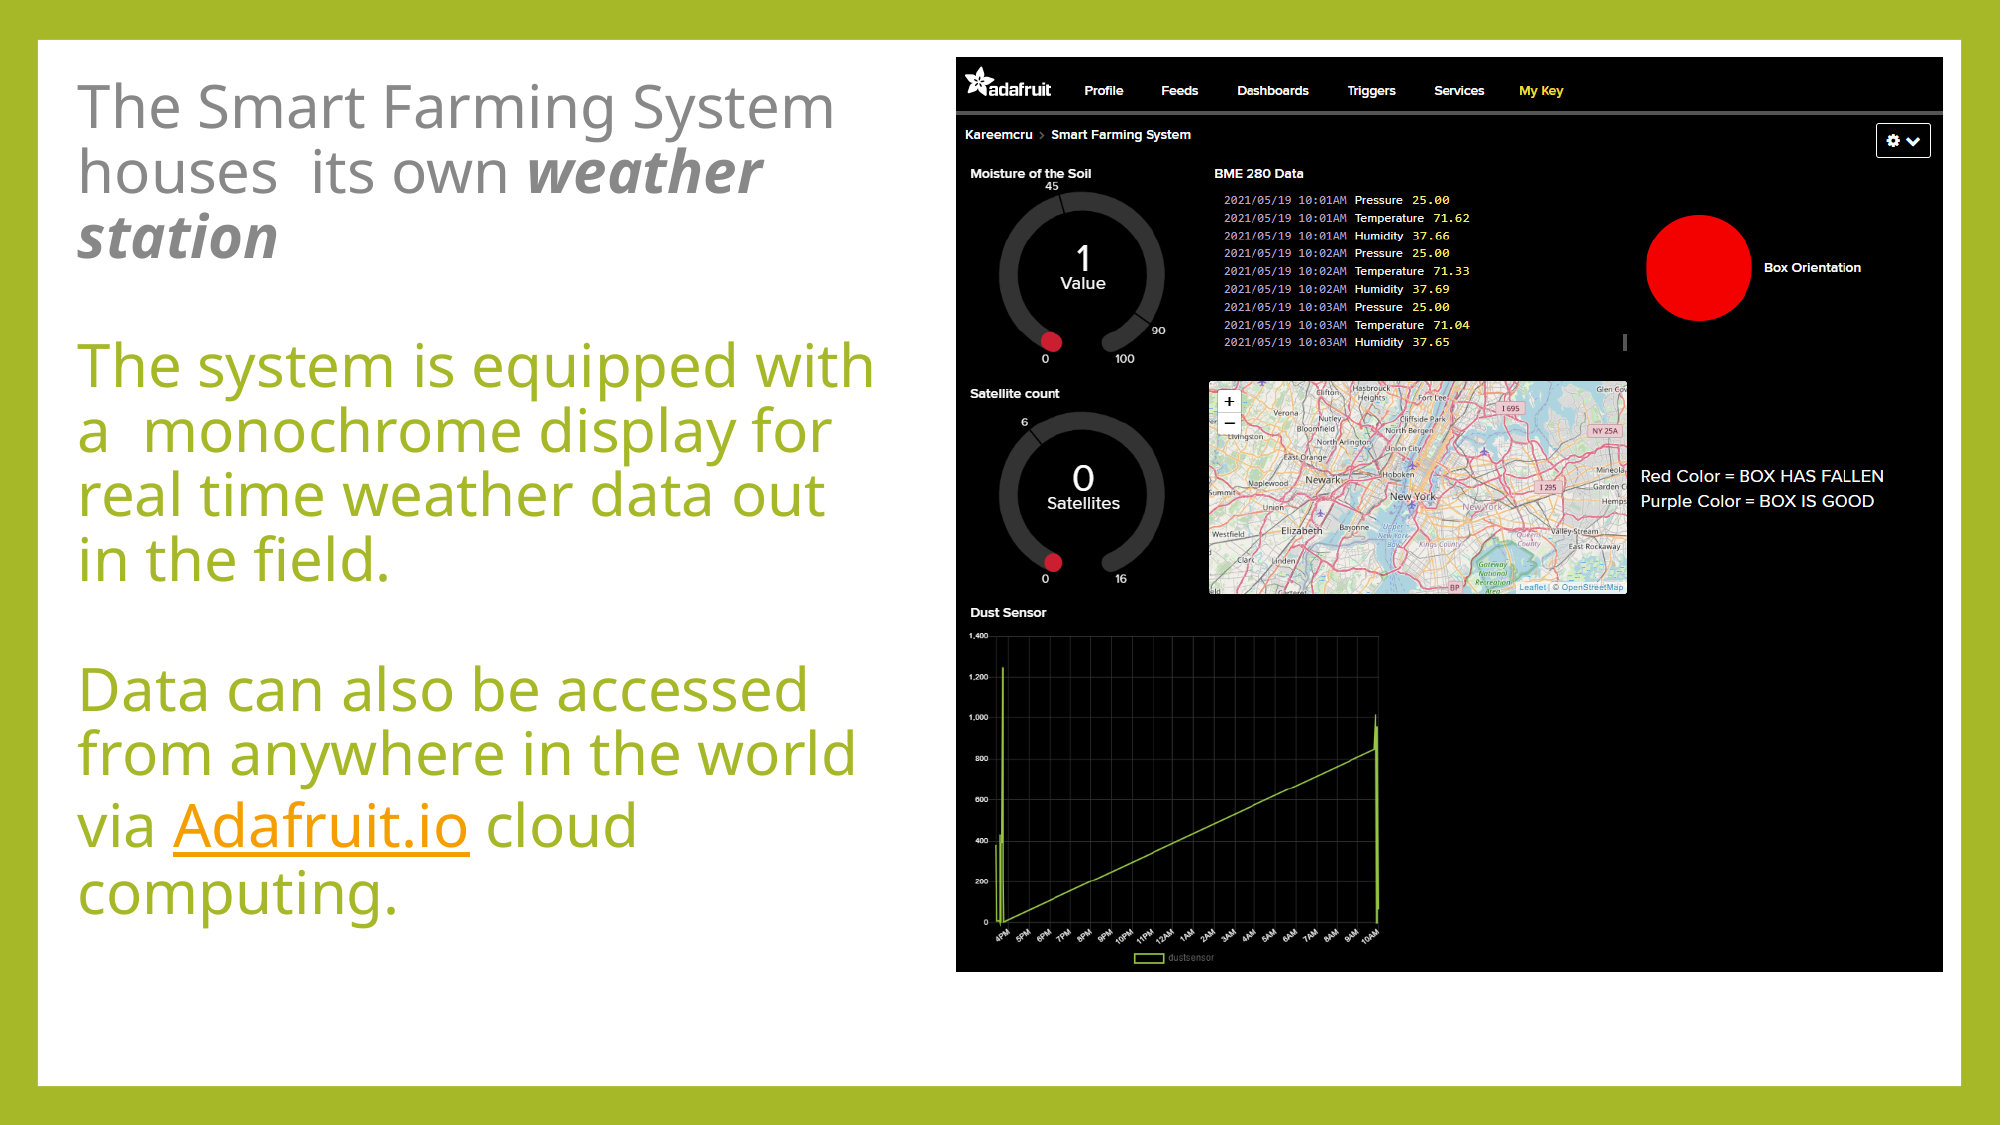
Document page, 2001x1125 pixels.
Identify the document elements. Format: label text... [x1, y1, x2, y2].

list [956, 57, 1943, 973]
title The Smart Farming System houses its own weather station The system is equipped with a monochrome display for real time weather data out in the field. Data can also be accessed from anywhere in the world via Adafruit.io cloud computing. [62, 57, 895, 1052]
